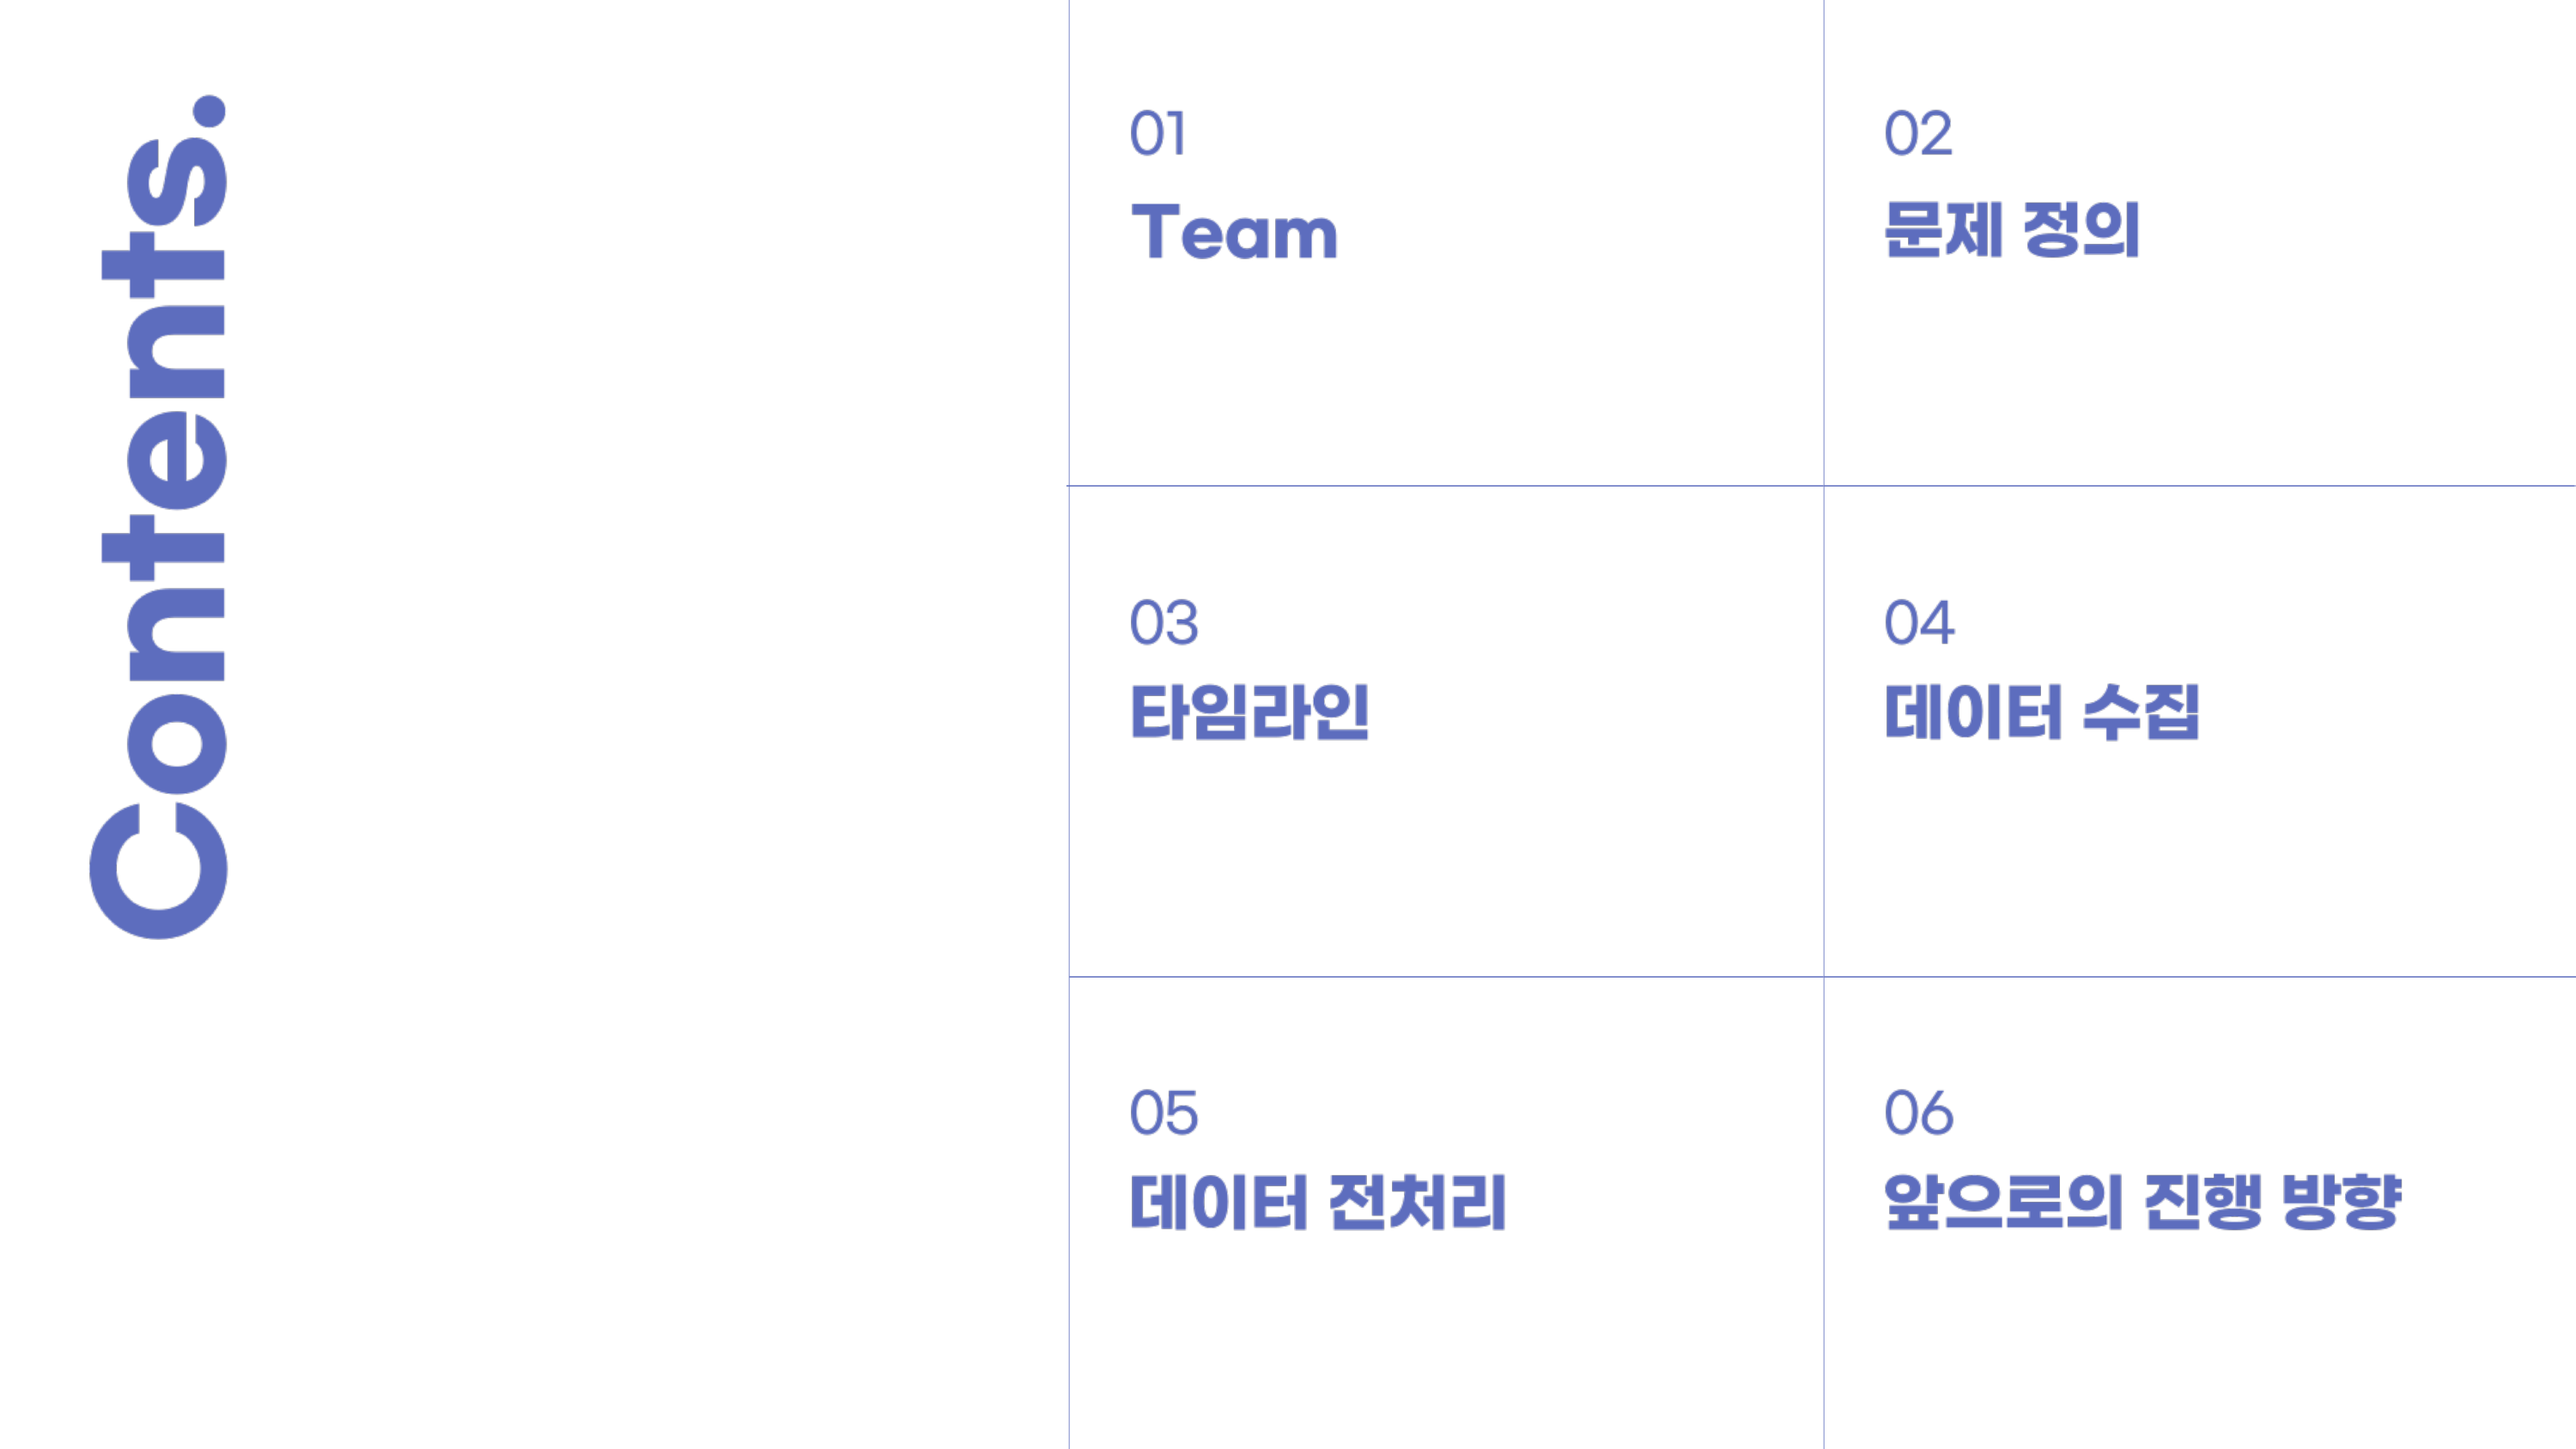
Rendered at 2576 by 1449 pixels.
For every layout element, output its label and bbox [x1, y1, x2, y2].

picture [0, 20, 661, 1000]
picture [1873, 1072, 2442, 1262]
picture [1874, 582, 2233, 771]
picture [1121, 182, 1370, 317]
picture [1119, 582, 1406, 770]
picture [1121, 93, 1212, 180]
picture [1119, 1072, 1541, 1260]
picture [1873, 183, 2175, 289]
picture [1874, 93, 1981, 180]
